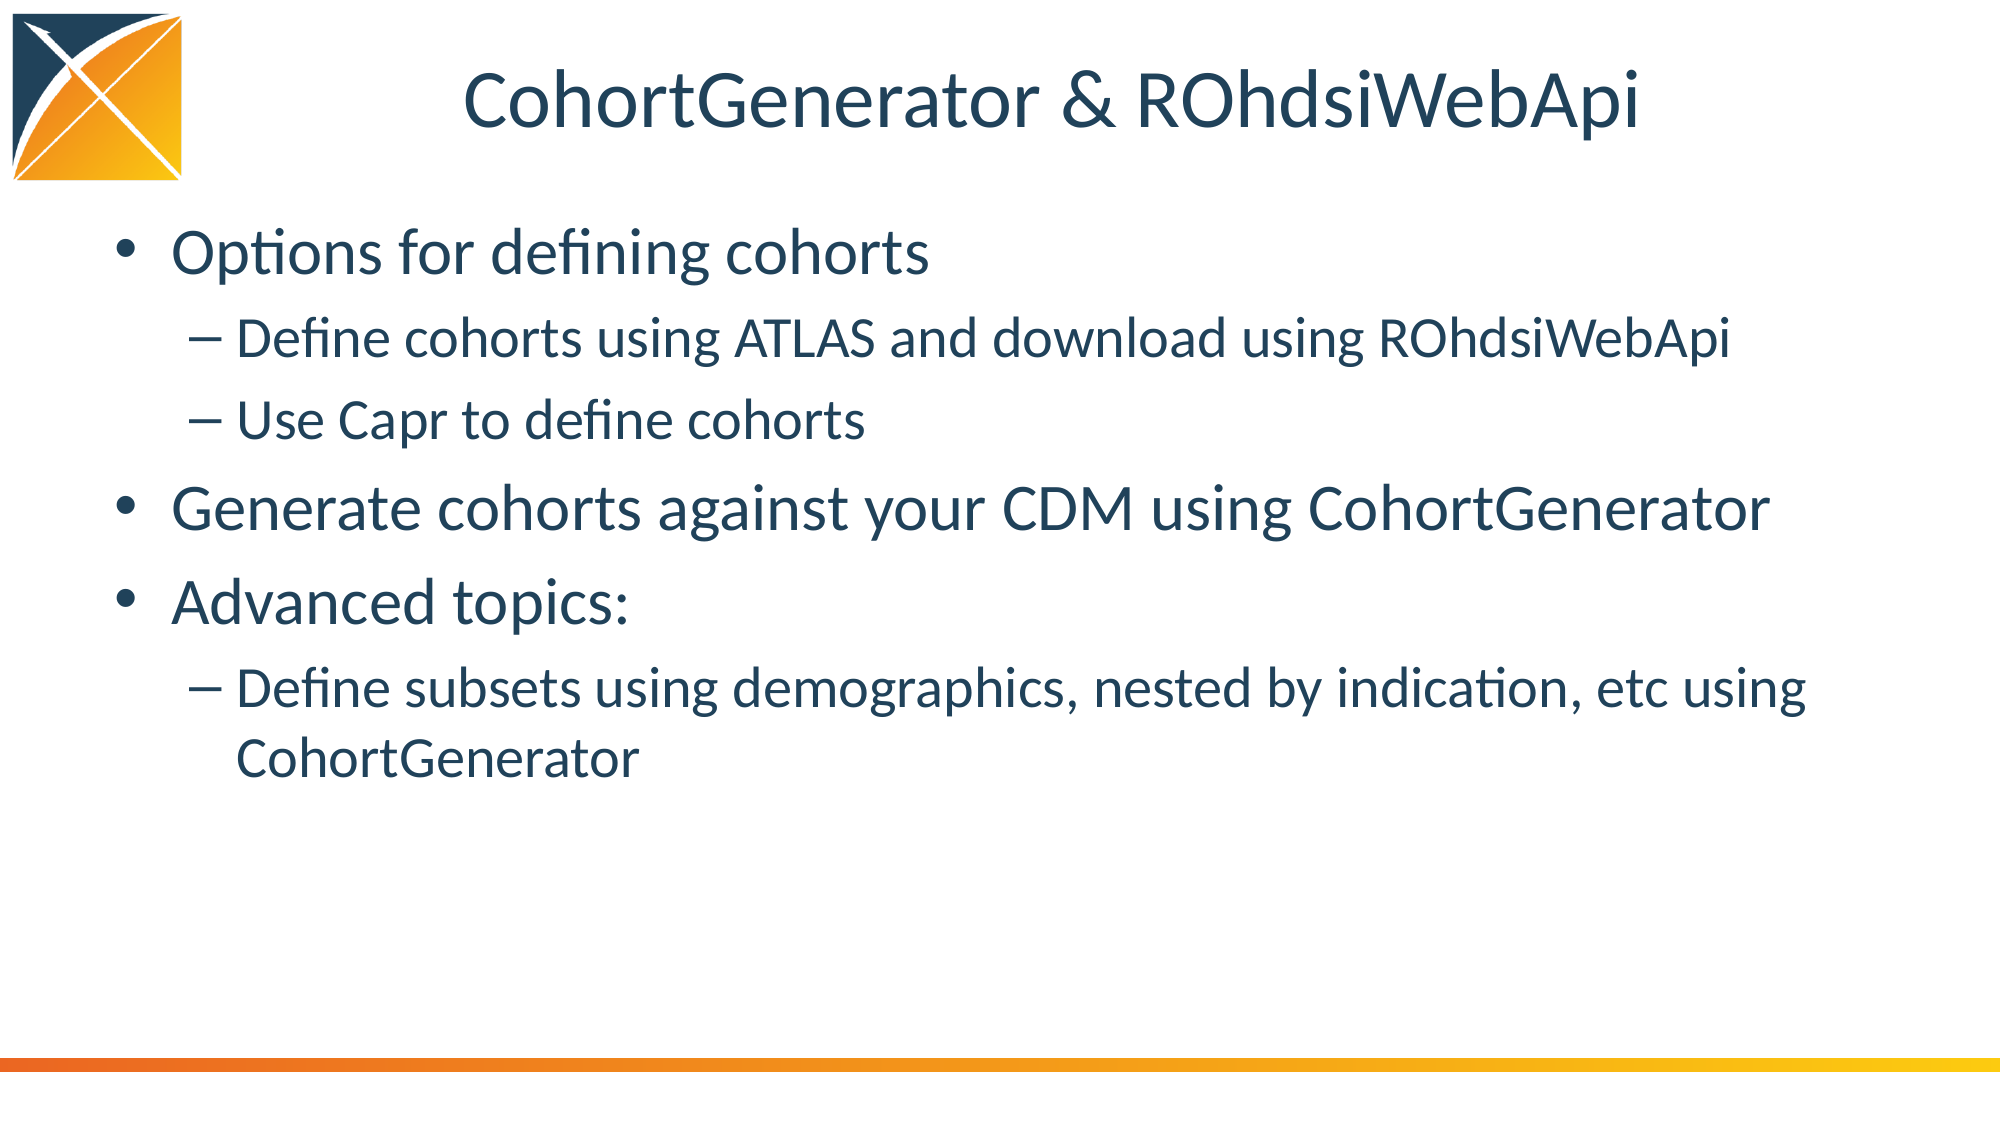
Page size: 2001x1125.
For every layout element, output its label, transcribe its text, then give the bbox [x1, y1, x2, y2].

picture [0, 0, 206, 200]
title CohortGenerator & ROhdsiWebApi [205, 24, 1900, 163]
list Options for defining cohorts Define cohorts using ATLAS and download using ROhdsiWebApi Use Capr to define cohorts Generate cohorts against your CDM using CohortGenerator Advanced topics: Define subsets using demographics, nested by indication, etc using CohortGenerator [99, 200, 1900, 1005]
